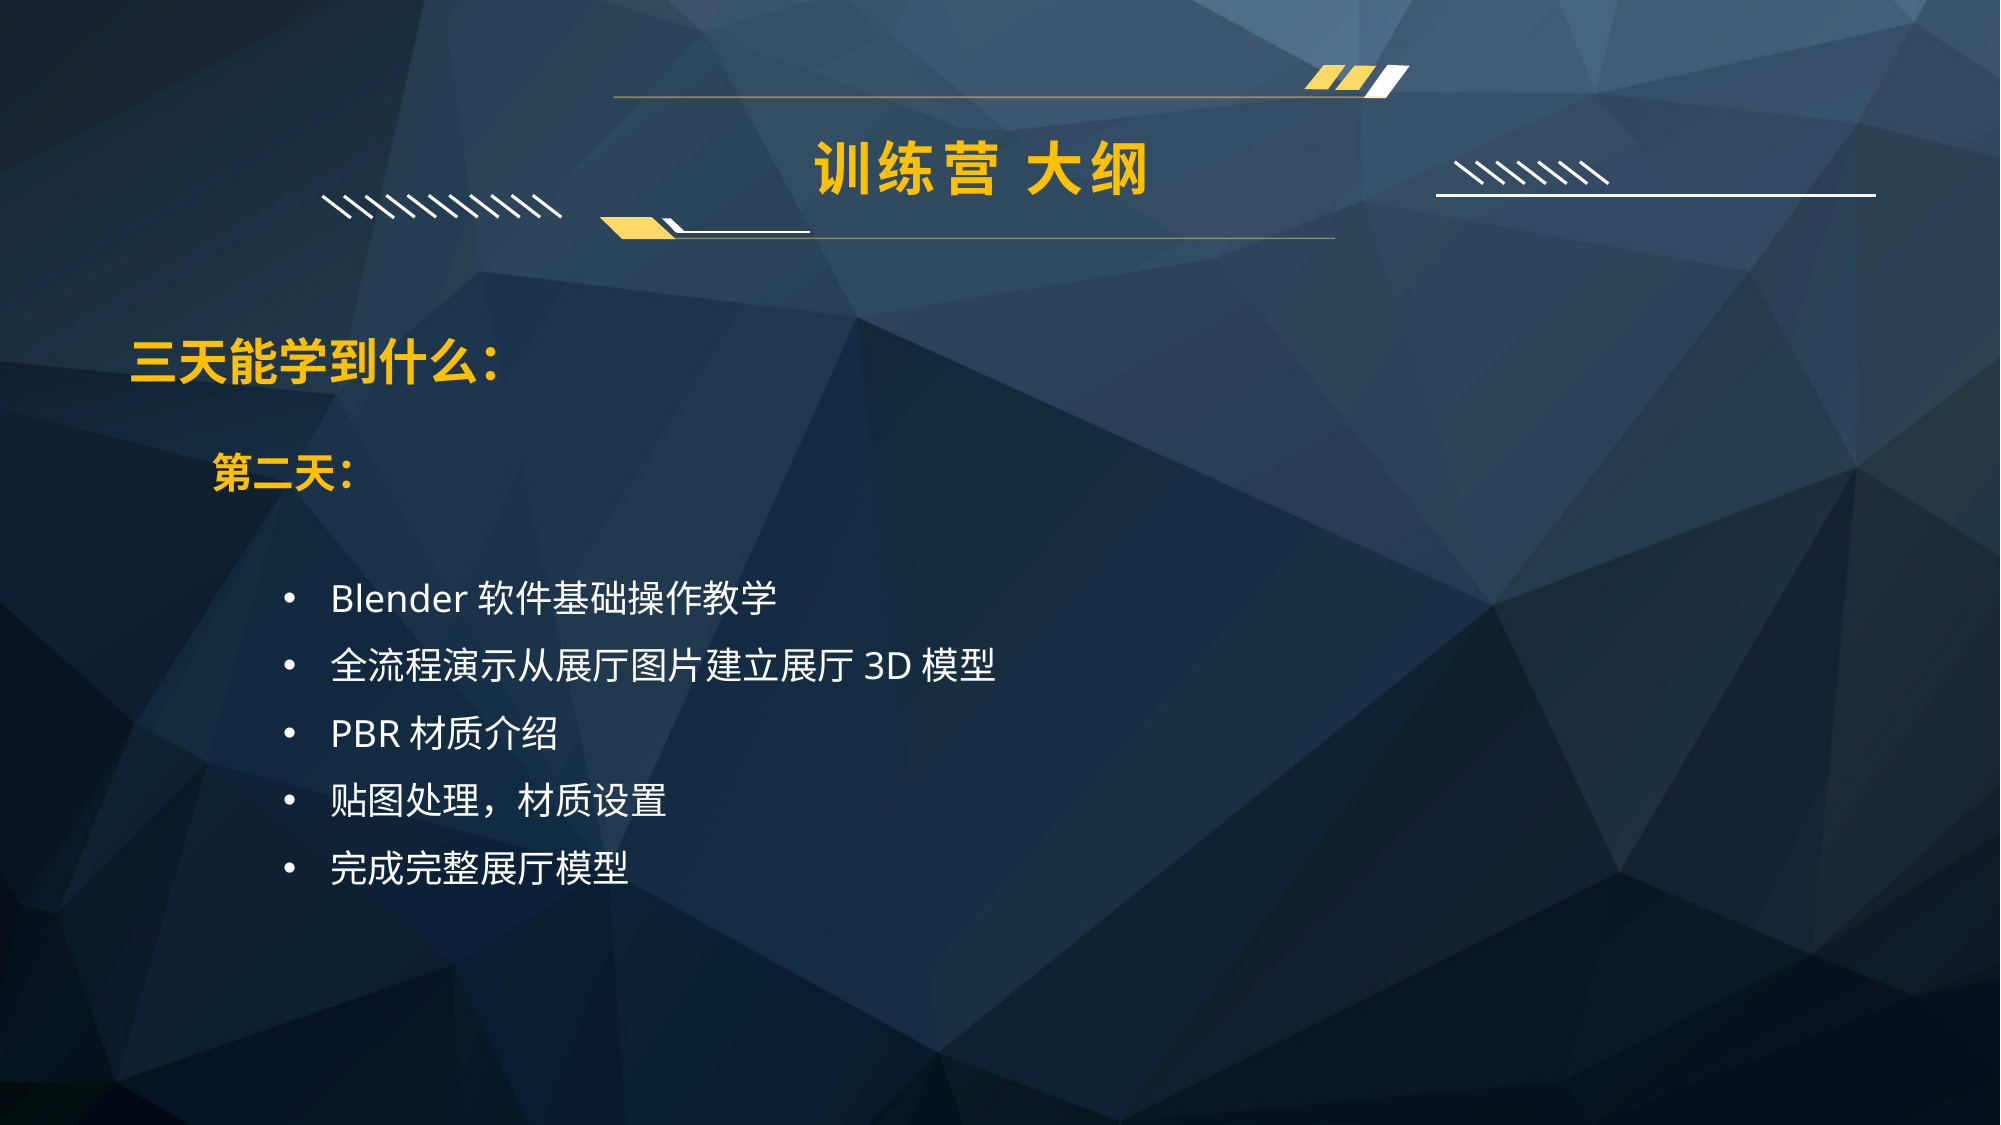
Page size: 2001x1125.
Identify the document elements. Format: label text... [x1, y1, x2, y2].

text_box Blender软件基础操作教学 全流程演示从展厅图片建立展厅3D模型 PBR材质介绍 贴图处理，材质设置 完成完整展厅模型 [268, 544, 1758, 897]
text_box 第二天： [196, 439, 1197, 504]
text_box 三天能学到什么： [113, 323, 1114, 399]
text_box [73, 64, 1877, 240]
picture [0, 0, 2000, 1125]
